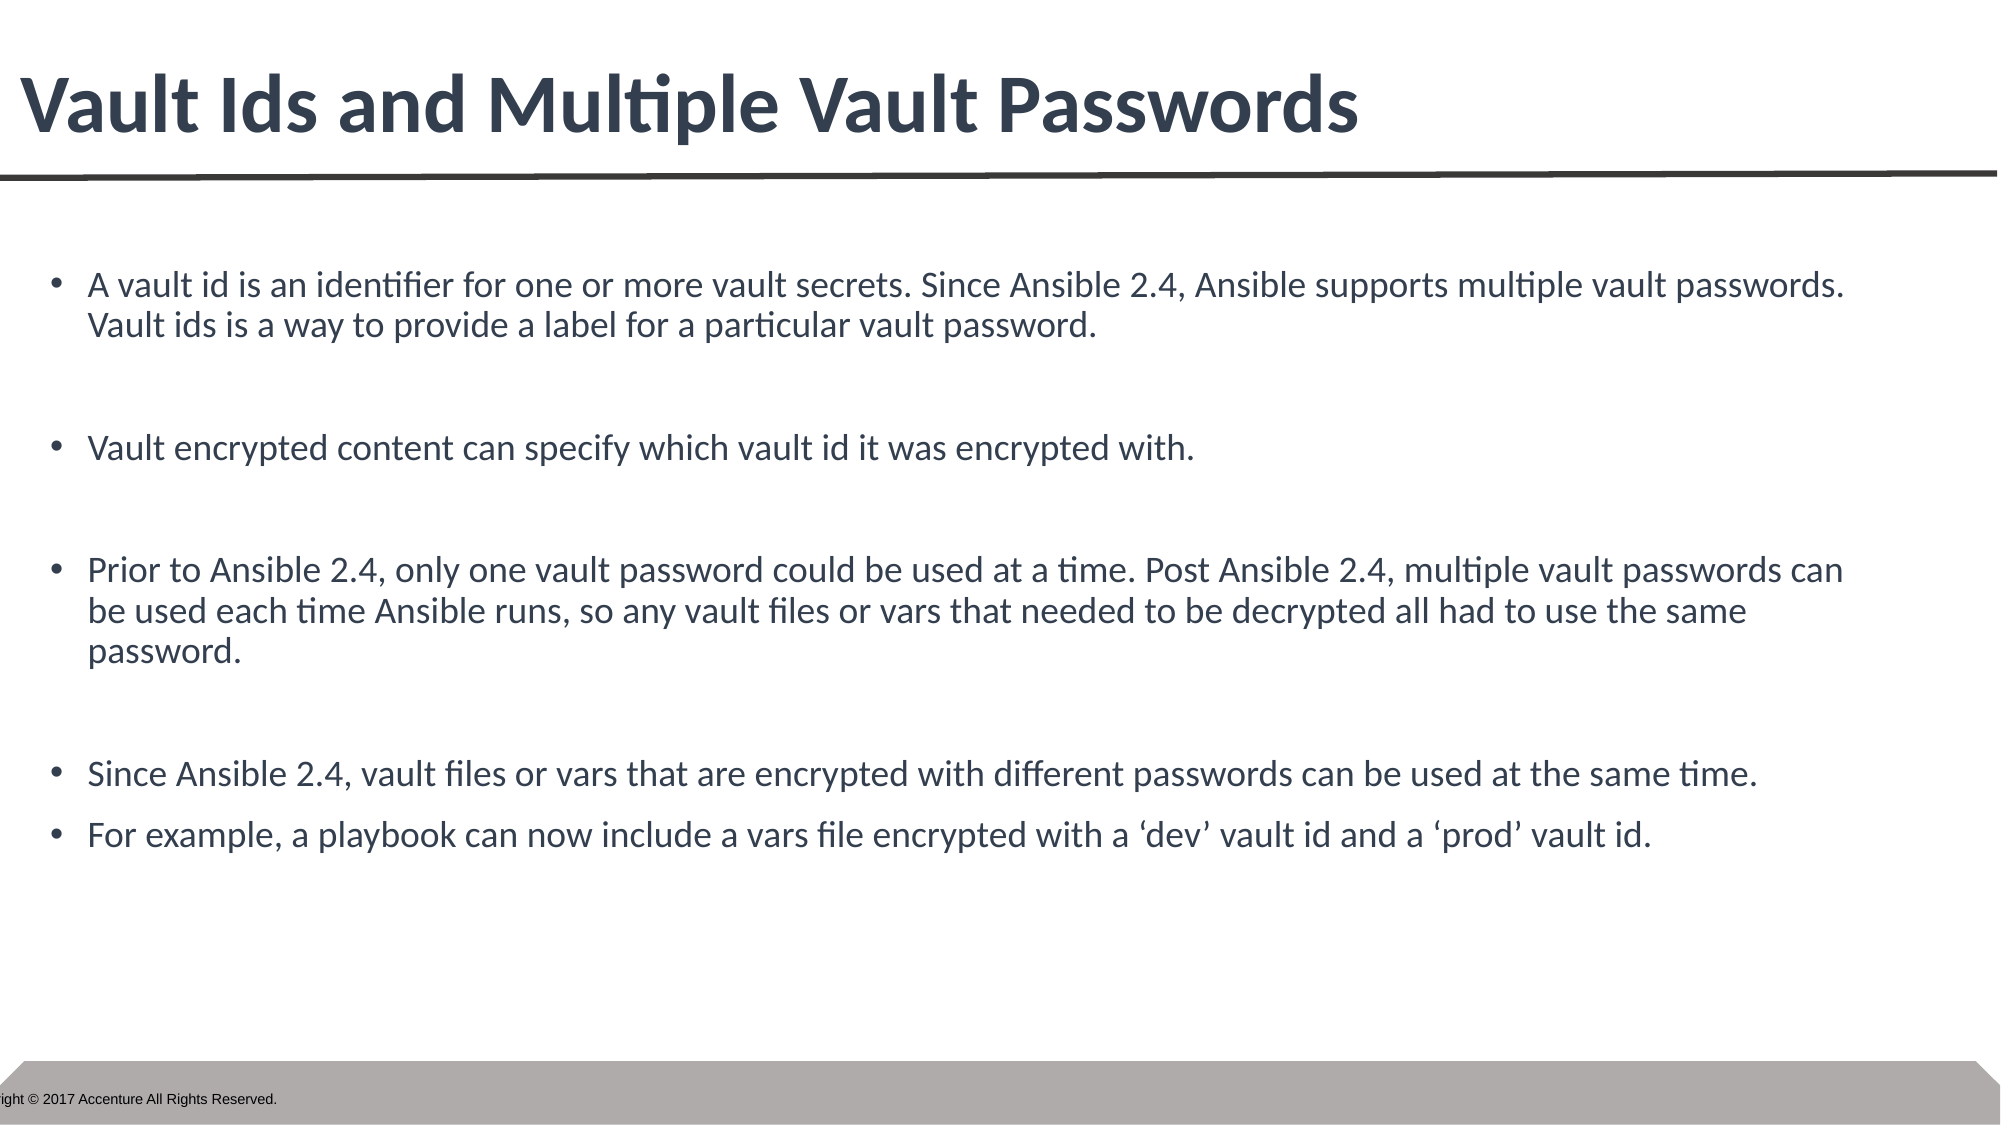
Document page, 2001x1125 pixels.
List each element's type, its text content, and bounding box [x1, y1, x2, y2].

title Vault Ids and Multiple Vault Passwords [5, 53, 2000, 147]
list A vault id is an identifier for one or more vault secrets. Since Ansible 2.4, Ansible supports multiple vault passwords. Vault ids is a way to provide a label for a particular vault password. Vault encrypted content can specify which vault id it was encrypted with. Prior to Ansible 2.4, only one vault password could be used at a time. Post Ansible 2.4, multiple vault passwords can be used each time Ansible runs, so any vault files or vars that needed to be decrypted all had to use the same password. Since Ansible 2.4, vault files or vars that are encrypted with different passwords can be used at the same time. For example, a playbook can now include a vars file encrypted with a ‘dev’ vault id and a ‘prod’ vault id. [35, 257, 1895, 1042]
